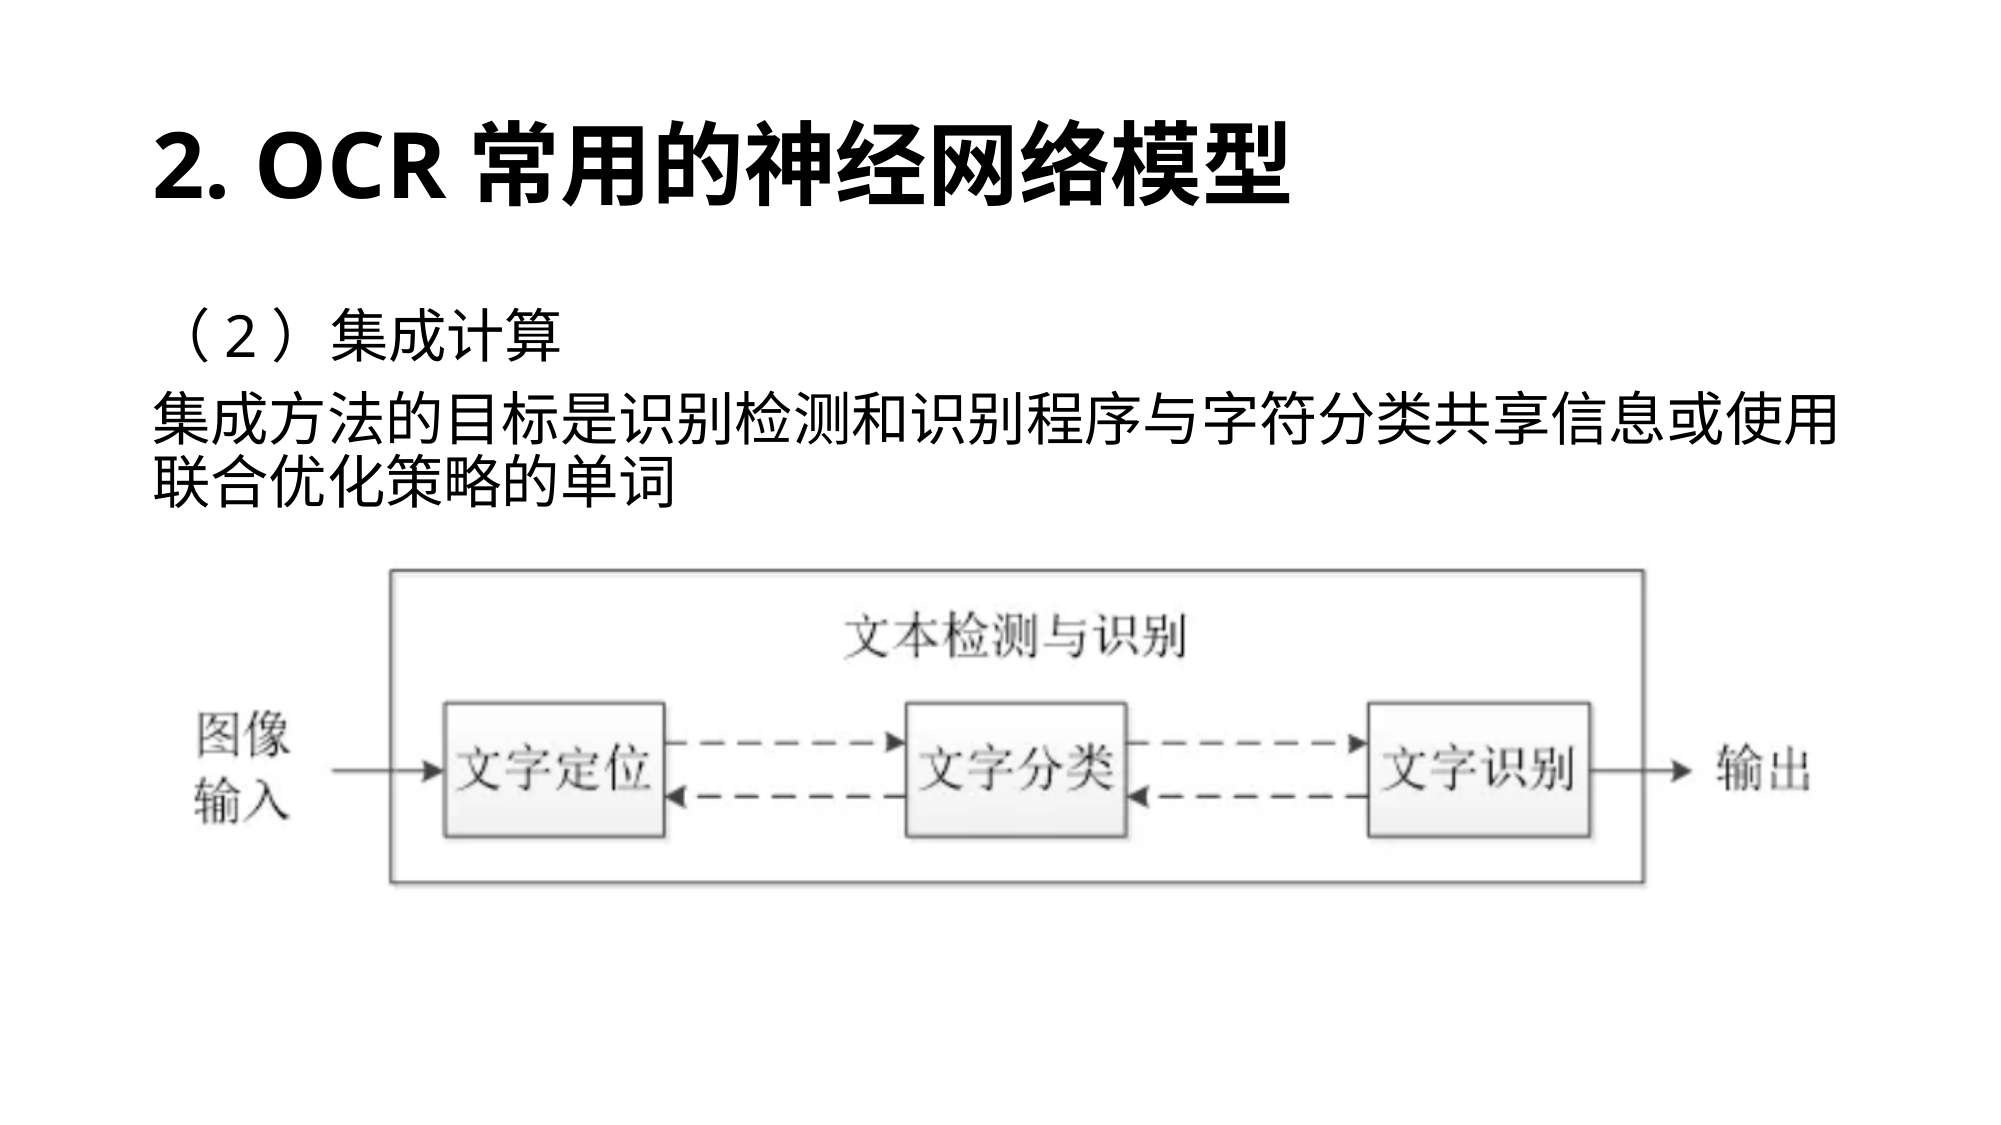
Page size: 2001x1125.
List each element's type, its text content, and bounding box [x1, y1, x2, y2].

title 2. OCR常用的神经网络模型 [137, 59, 1863, 278]
picture [185, 558, 1815, 901]
list （2）集成计算 集成方法的目标是识别检测和识别程序与字符分类共享信息或使用联合优化策略的单词 [137, 299, 1863, 1125]
